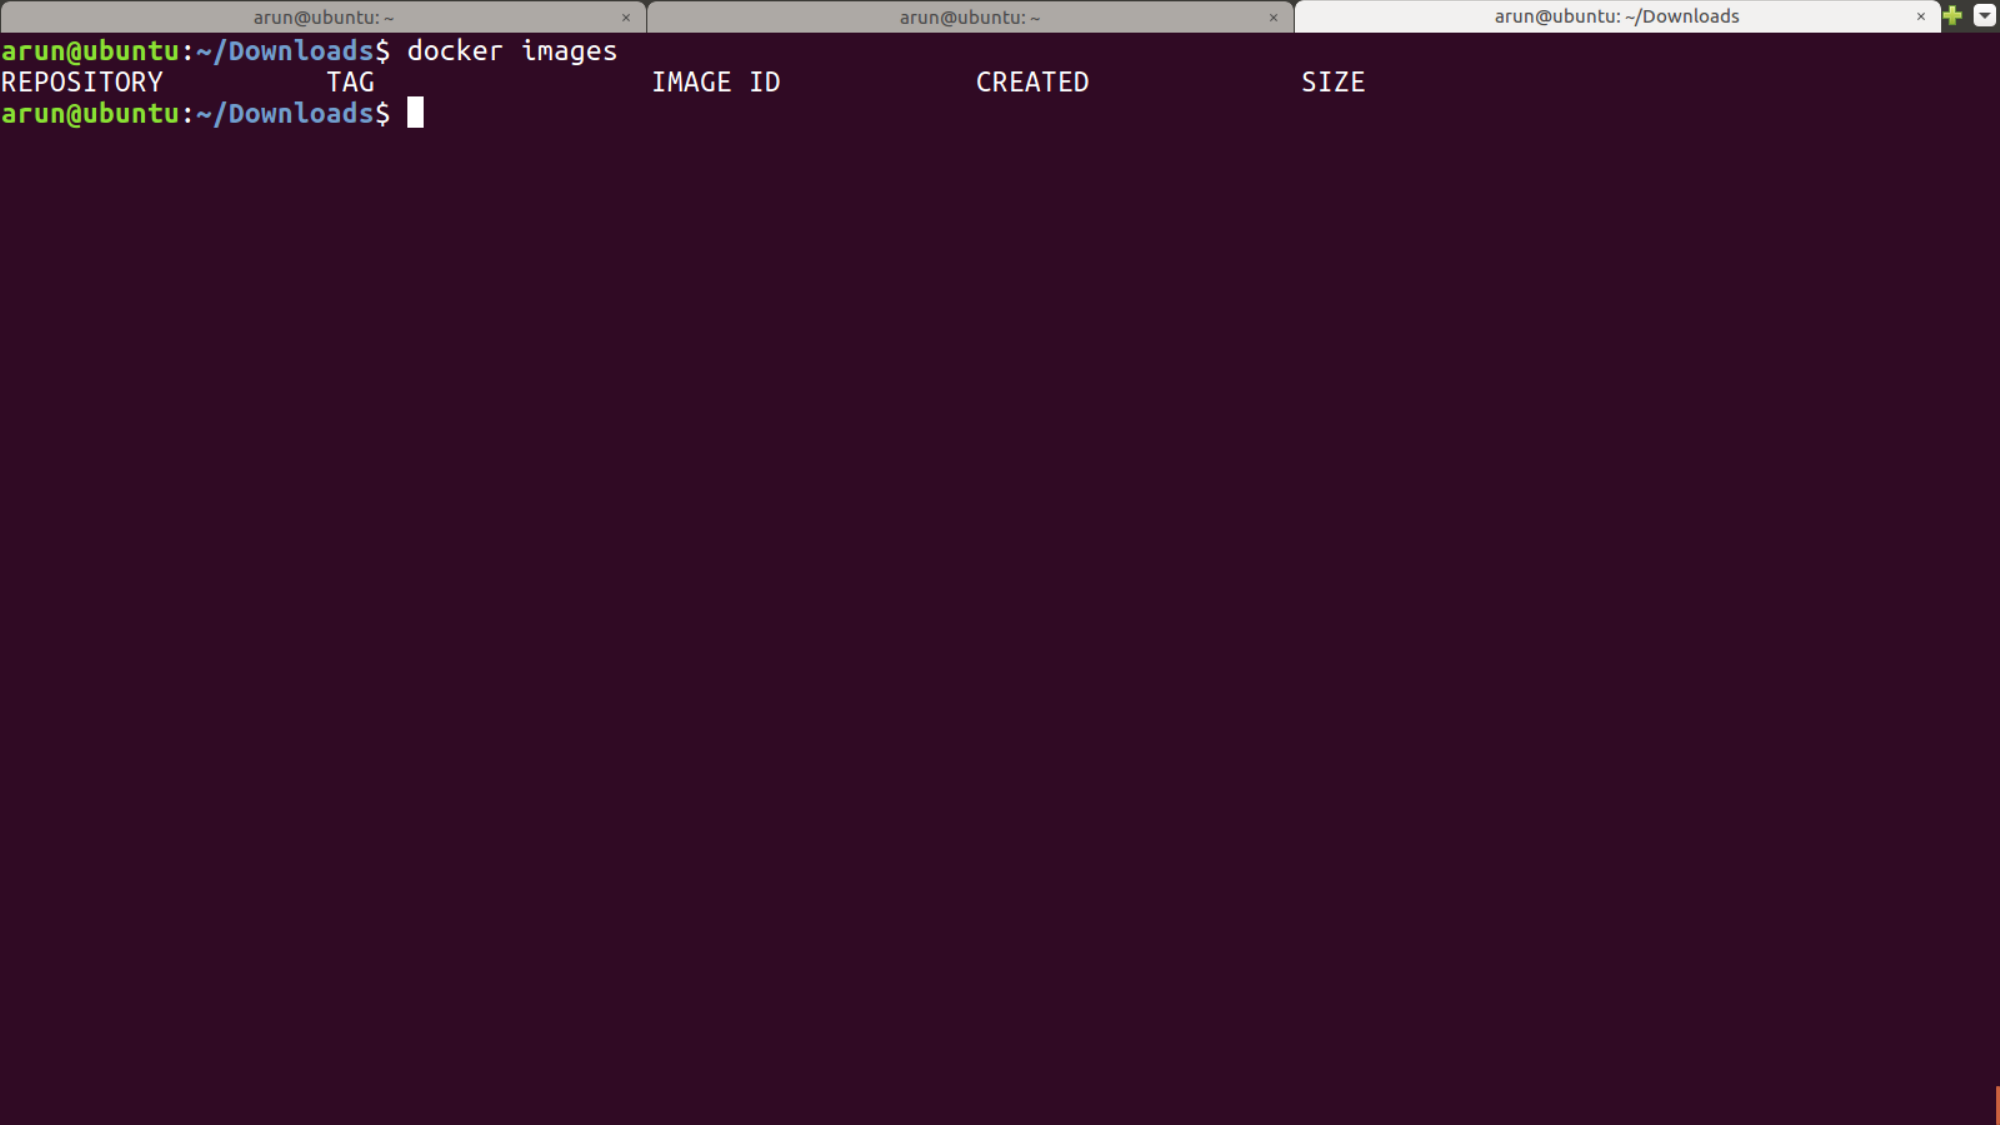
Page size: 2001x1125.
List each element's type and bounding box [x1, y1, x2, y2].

list [0, 0, 2000, 1125]
